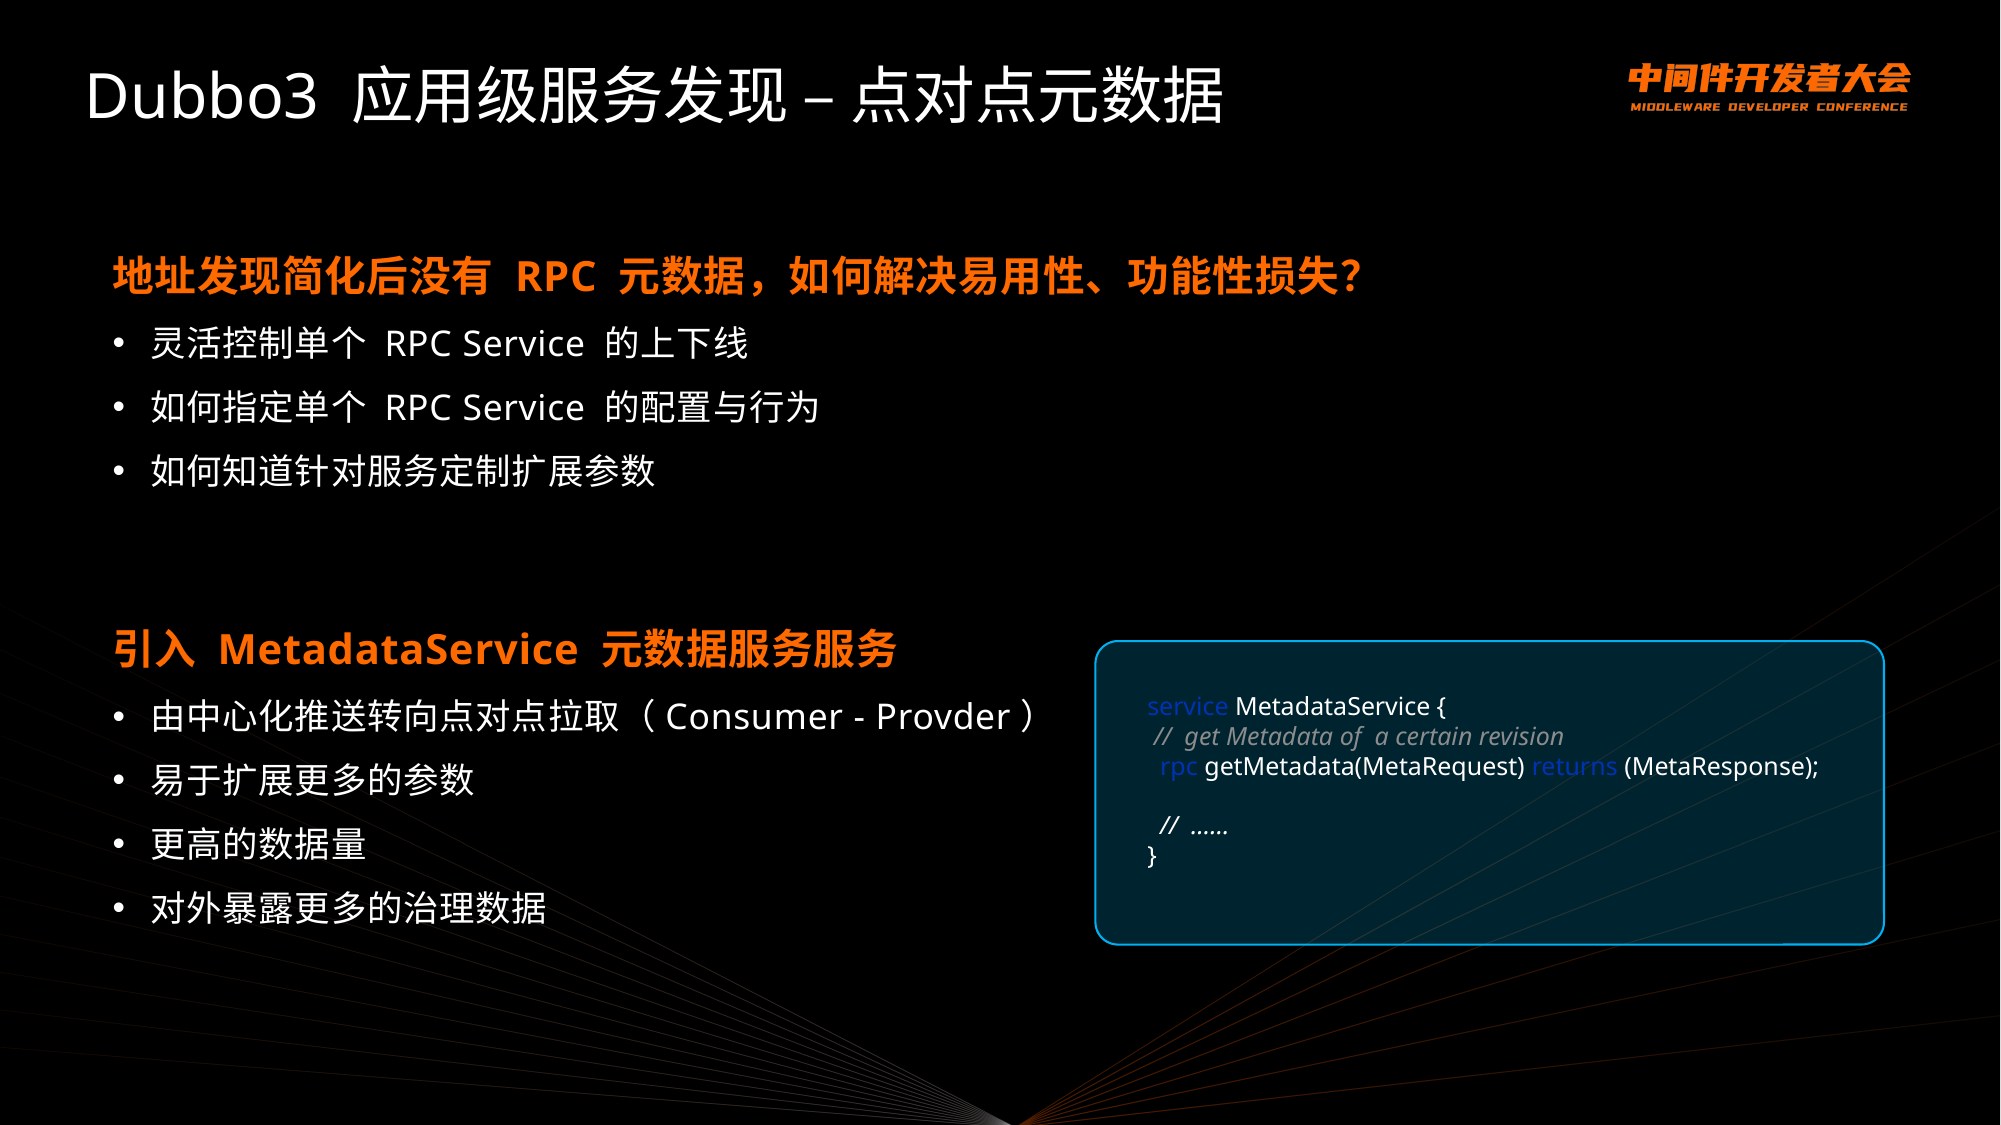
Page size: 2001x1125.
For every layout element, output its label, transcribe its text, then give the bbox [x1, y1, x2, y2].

text_box Dubbo3 应用级服务发现 – 点对点元数据 [70, 57, 1596, 115]
text_box service MetadataService { // get Metadata of a certain revision rpc getMetadata(MetaRequest) returns (MetaResponse); // …… } [1624, 682, 1847, 878]
text_box 地址发现简化后没有 RPC 元数据，如何解决易用性、功能性损失？ 灵活控制单个 RPC Service 的上下线 如何指定单个 RPC Service 的配置与行为 如何知道针对服务定制扩展参数 [97, 217, 1624, 499]
text_box 引入 MetadataService 元数据服务服务 由中心化推送转向点对点拉取（Consumer - Provder） 易于扩展更多的参数 更高的数据量 对外暴露更多的治理数据 [97, 590, 1624, 936]
text_box [1098, 640, 1886, 946]
picture [0, 0, 2001, 1125]
